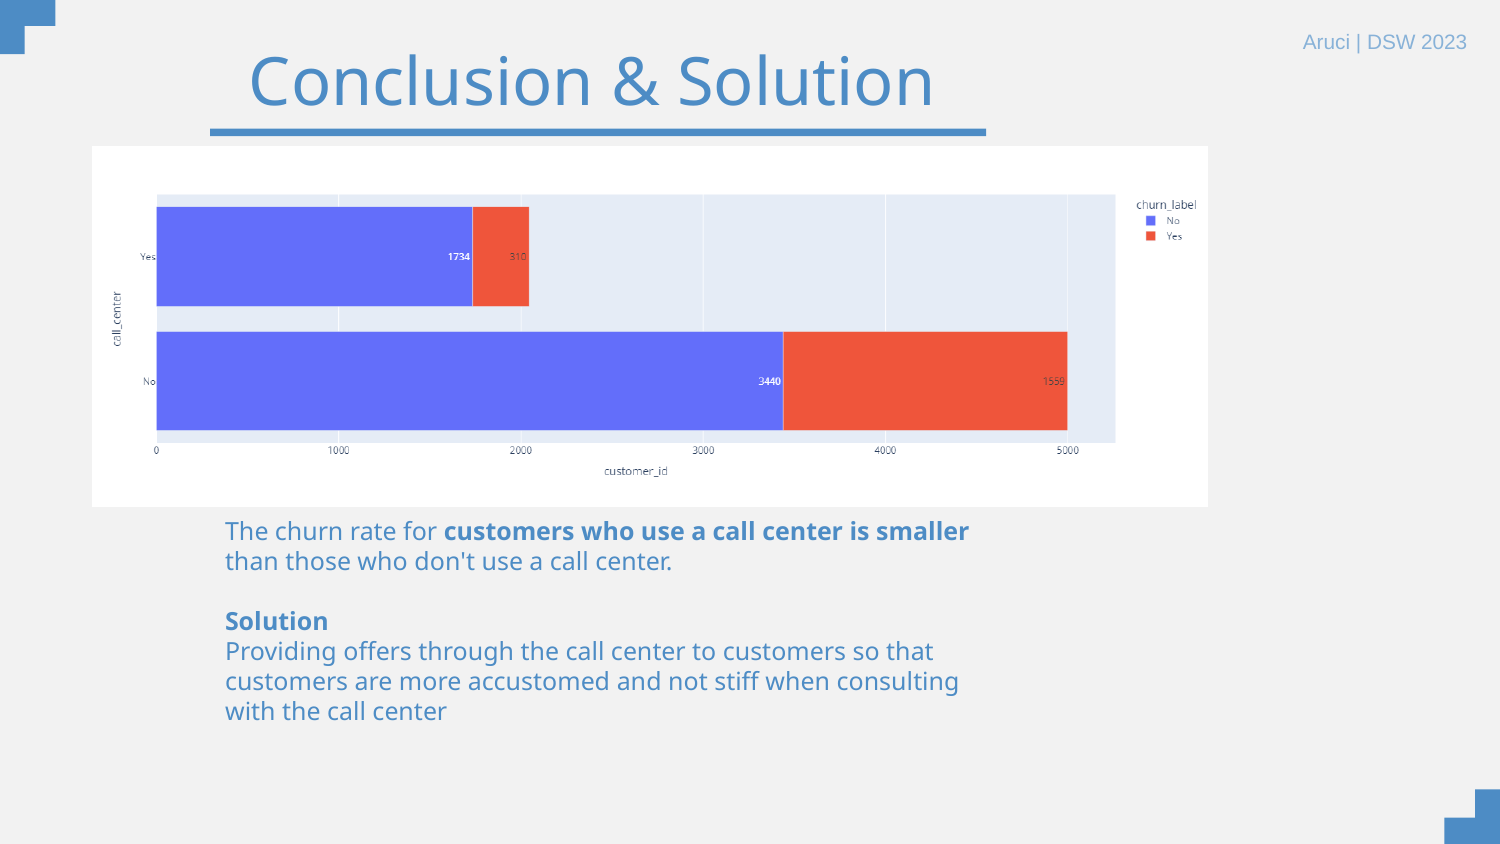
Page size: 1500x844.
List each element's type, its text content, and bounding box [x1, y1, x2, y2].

text_box The churn rate for customers who use a call center is smaller than those who don't use a call center. Solution Providing offers through the call center to customers so that customers are more accustomed and not stiff when consulting with the call center [209, 515, 1025, 741]
picture [92, 146, 1208, 507]
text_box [0, 0, 56, 55]
text_box Aruci | DSW 2023 [1288, 21, 1483, 61]
text_box Conclusion & Solution [107, 4, 1079, 144]
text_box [1444, 789, 1500, 844]
text_box [208, 127, 988, 138]
